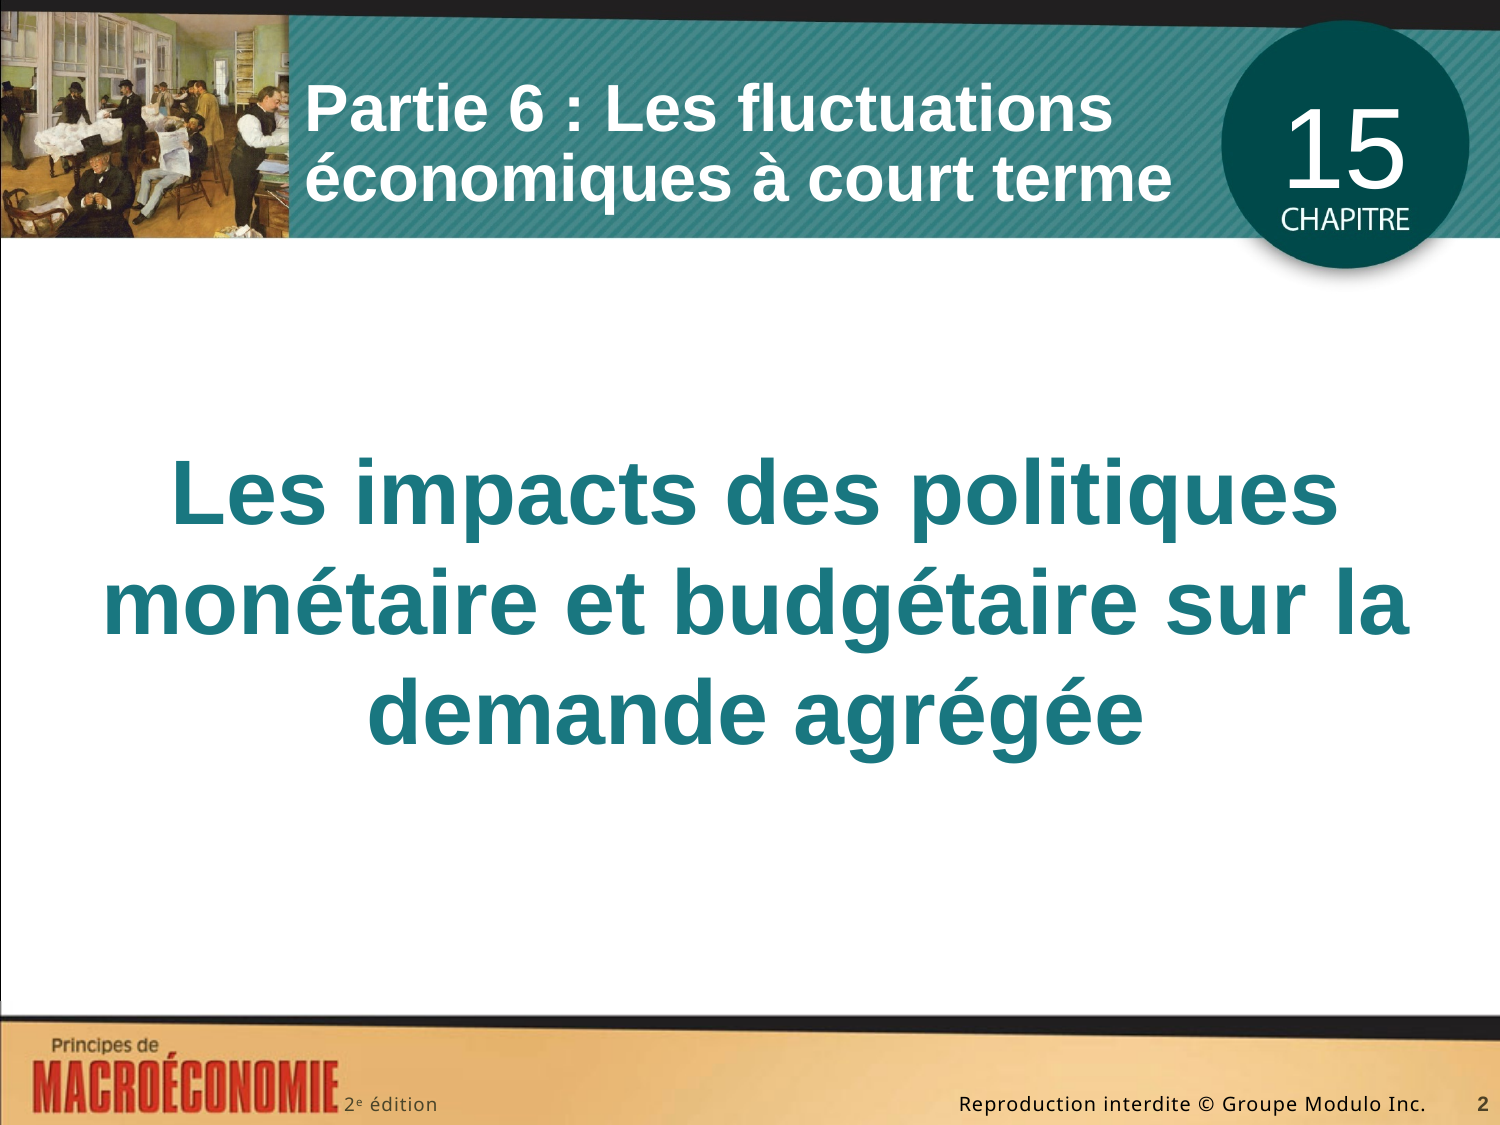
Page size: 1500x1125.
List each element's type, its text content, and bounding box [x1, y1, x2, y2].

slide_number 2 [1417, 1070, 1489, 1125]
list 15 [1217, 66, 1473, 232]
title Partie 6 : Les fluctuations économiques à court terme [304, 32, 1219, 223]
picture [1412, 1102, 1417, 1110]
list Les impacts des politiques monétaire et budgétaire sur la demande agrégée [49, 424, 1463, 816]
picture [0, 0, 1500, 1125]
